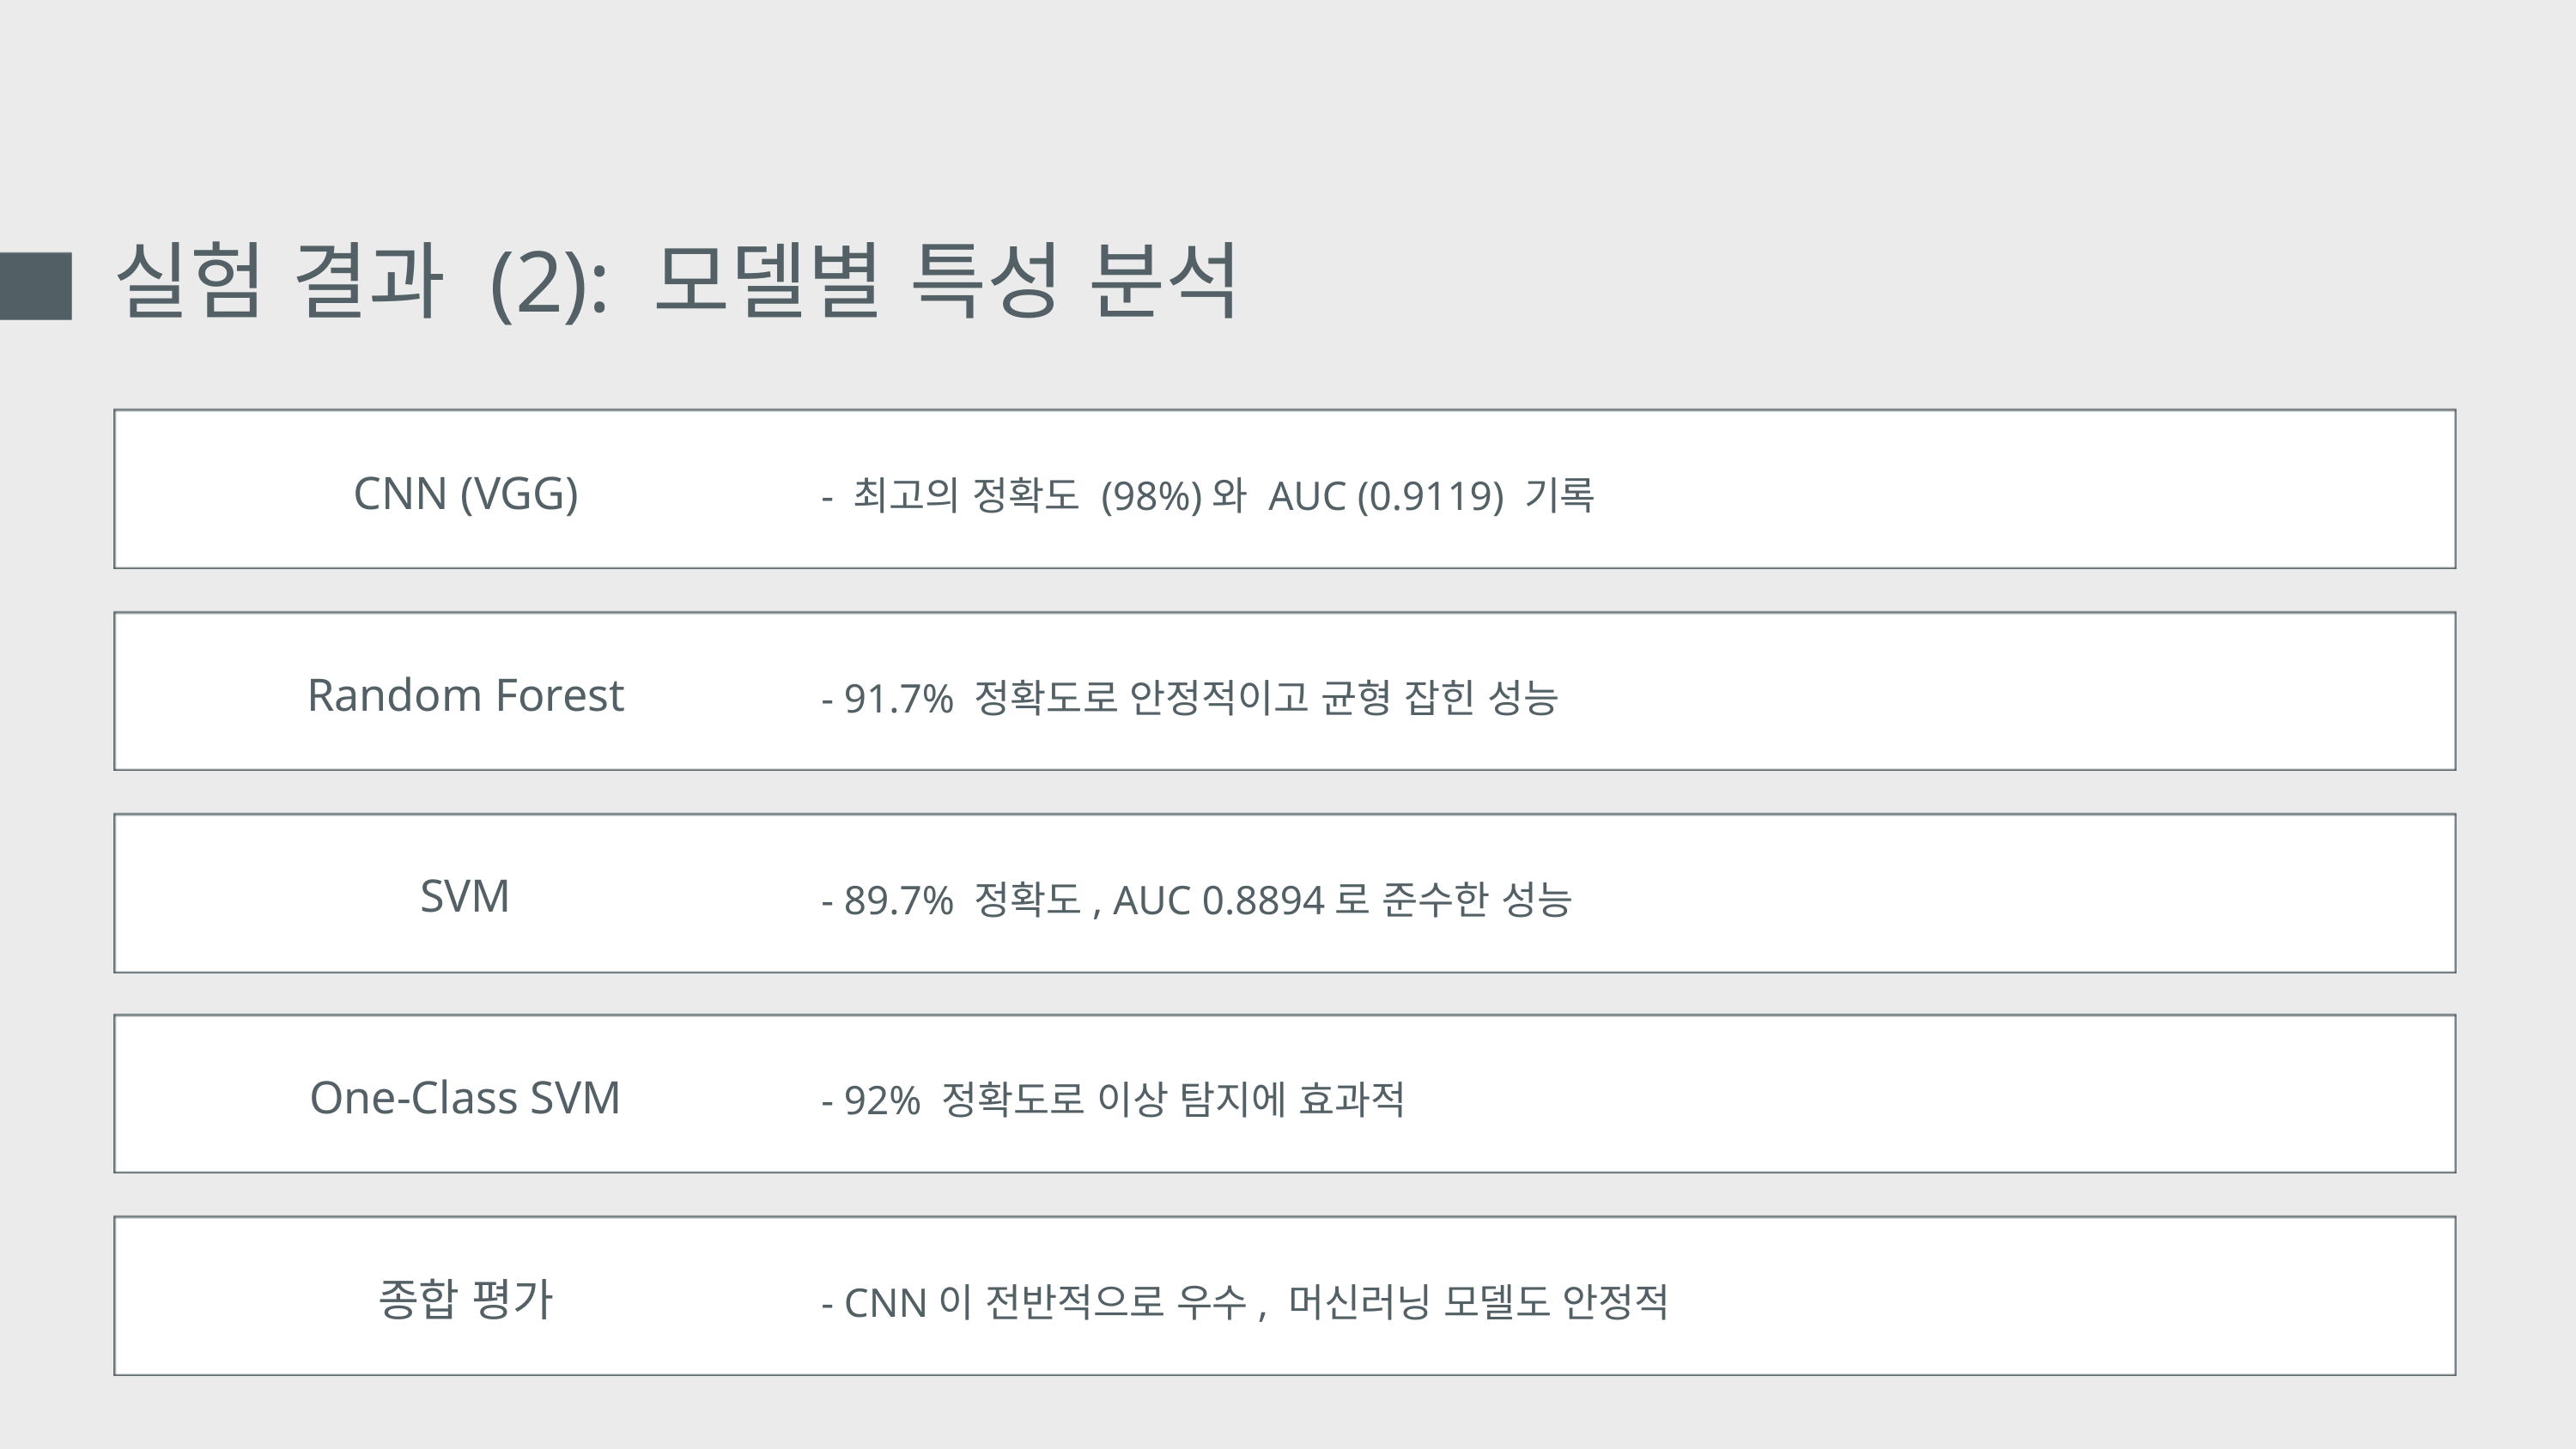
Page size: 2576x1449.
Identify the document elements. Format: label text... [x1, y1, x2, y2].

picture [0, 252, 72, 321]
picture [112, 811, 2457, 973]
text_box 실험 결과 (2): 모델별 특성 분석 [112, 223, 2476, 342]
picture [112, 1214, 2457, 1376]
picture [112, 609, 2457, 772]
picture [112, 1011, 2457, 1173]
picture [112, 407, 2457, 569]
